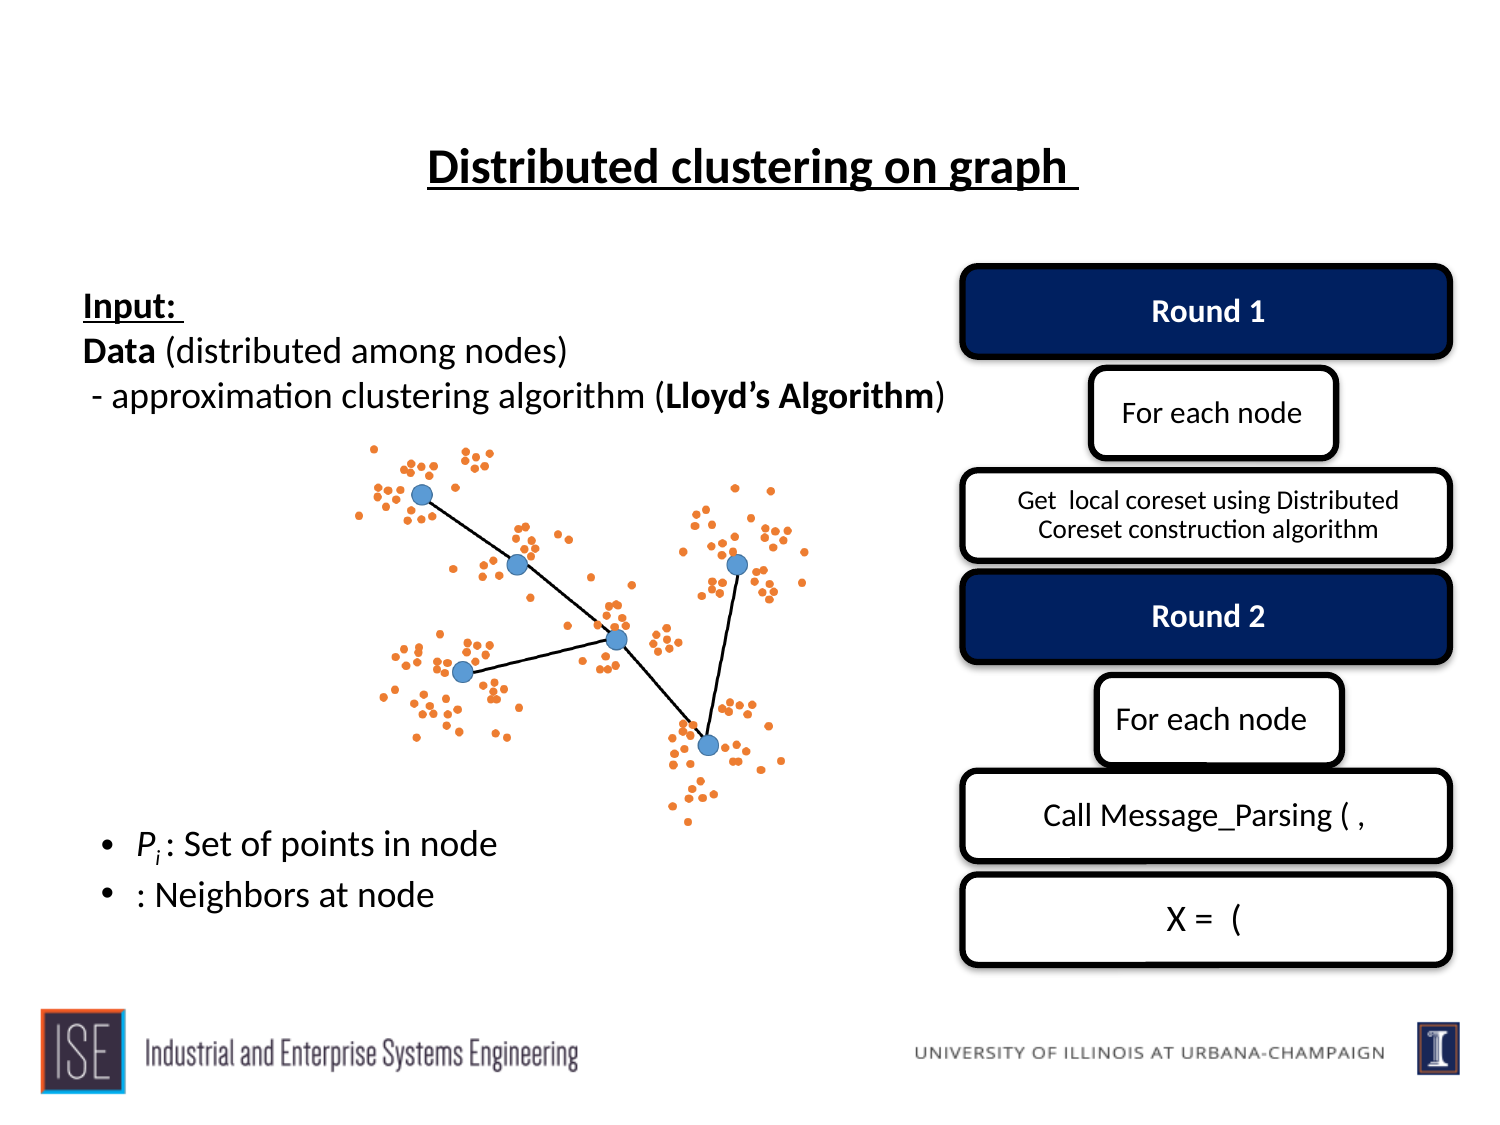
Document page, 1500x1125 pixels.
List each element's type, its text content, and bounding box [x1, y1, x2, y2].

picture [0, 0, 1500, 1125]
text_box Distributed clustering on graph [412, 132, 1307, 218]
